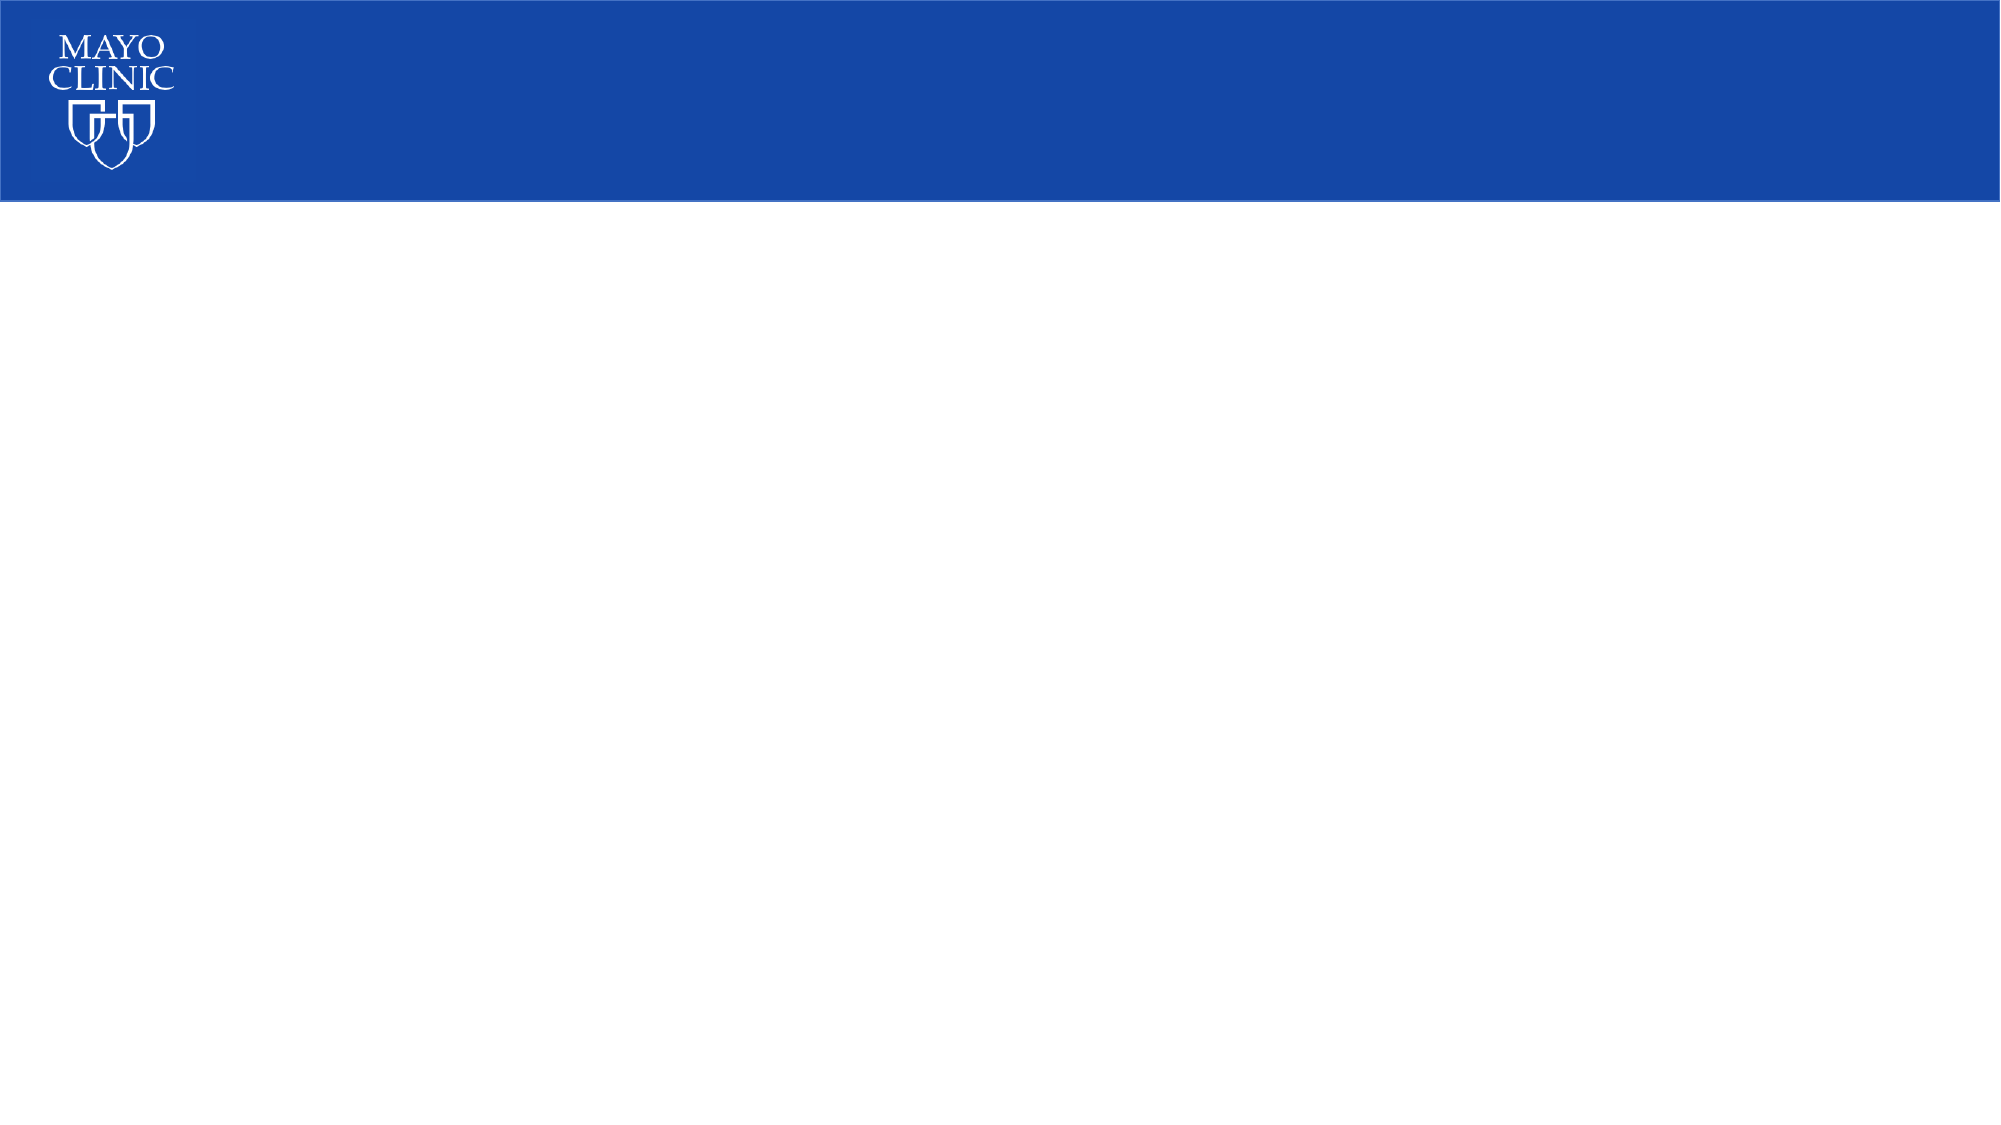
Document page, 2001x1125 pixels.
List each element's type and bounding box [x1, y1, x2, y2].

text_box [0, 0, 2000, 202]
